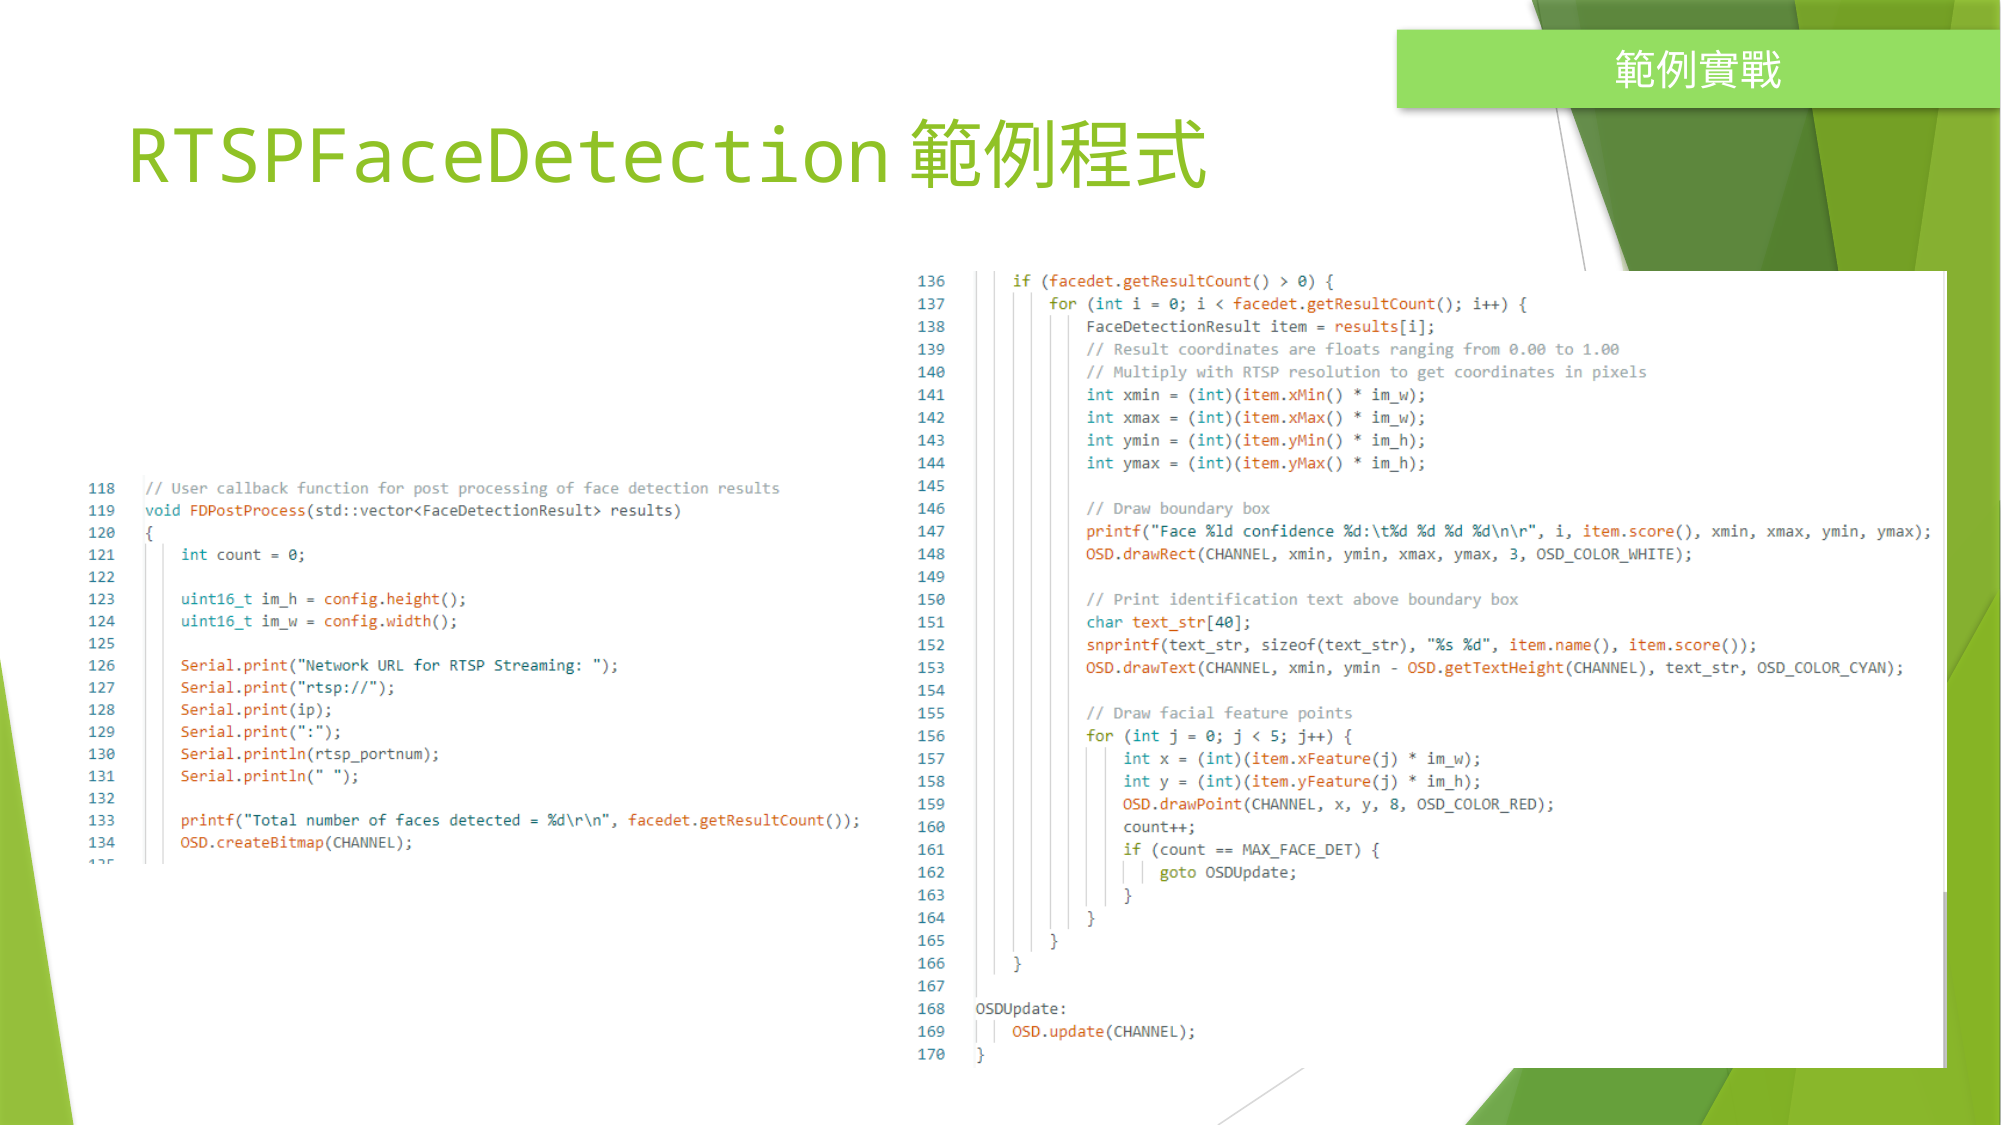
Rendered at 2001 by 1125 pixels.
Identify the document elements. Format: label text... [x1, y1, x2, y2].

picture [914, 271, 1948, 1068]
text_box 範例實戰 [1395, 28, 2000, 109]
picture [79, 475, 876, 864]
title RTSPFaceDetection範例程式 [111, 99, 1522, 317]
